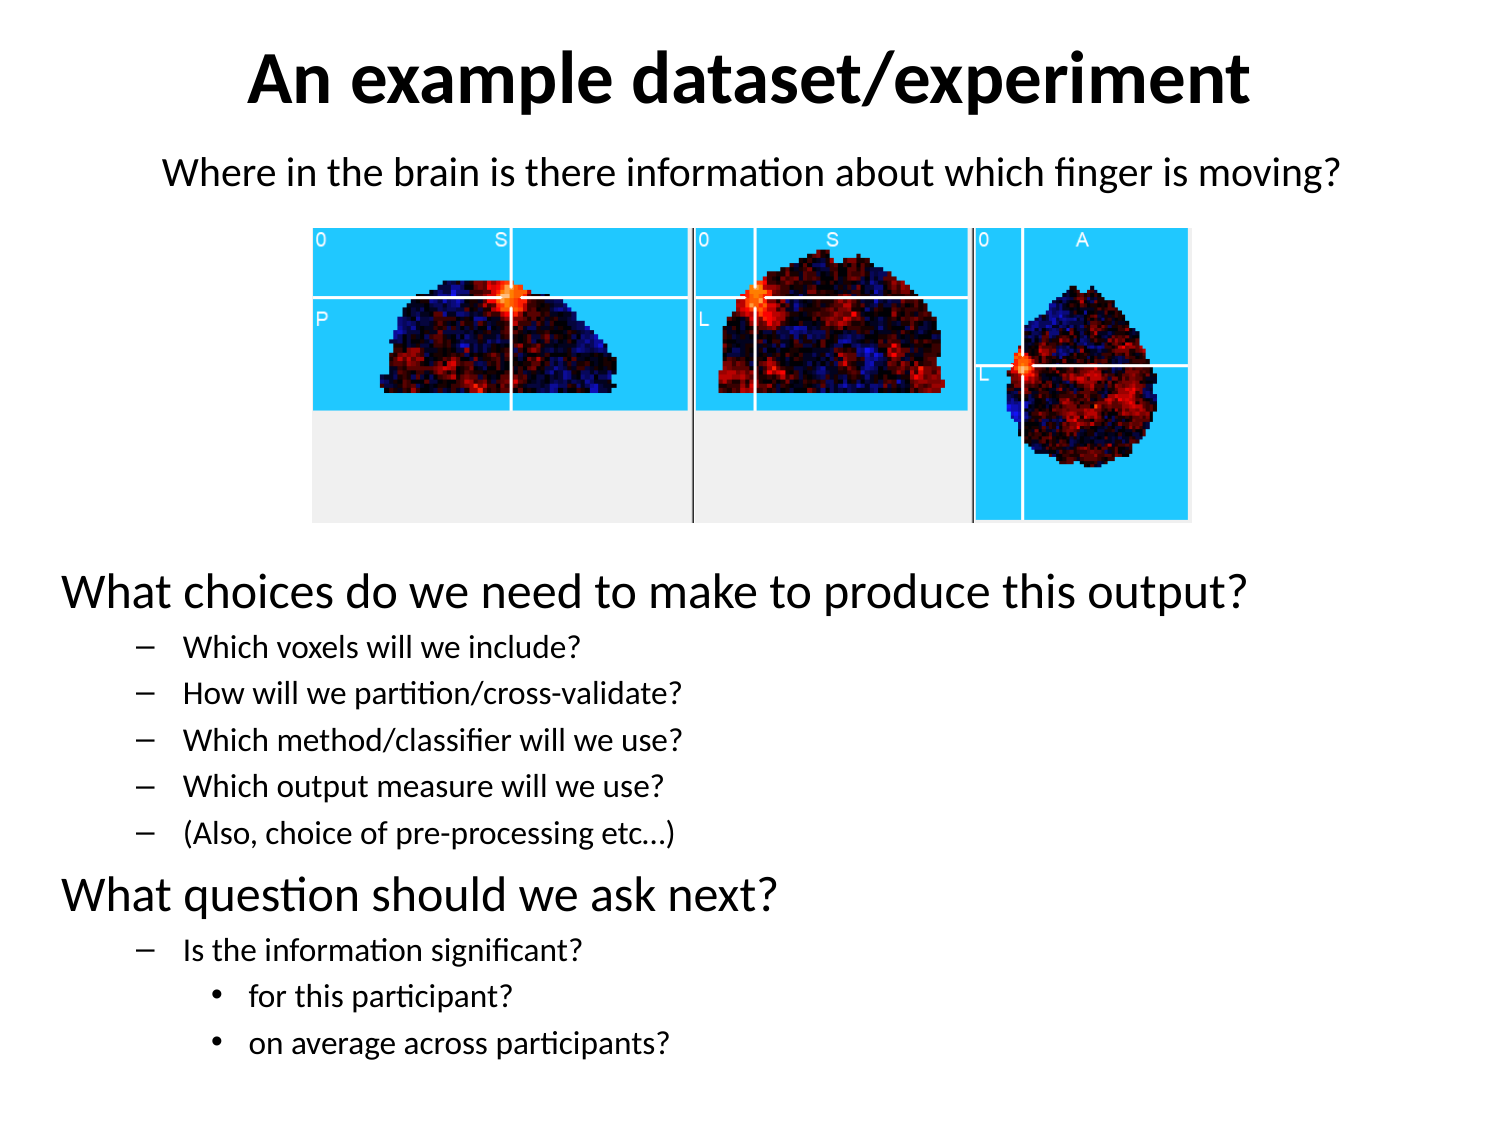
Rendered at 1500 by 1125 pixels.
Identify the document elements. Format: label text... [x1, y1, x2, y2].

picture [312, 227, 1193, 523]
text_box Where in the brain is there information about which finger is moving? [46, 137, 1459, 229]
text_box An example dataset/experiment [74, 45, 1425, 102]
text_box What choices do we need to make to produce this output? Which voxels will we include? How will we partition/cross-validate? Which method/classifier will we use? Which output measure will we use? (Also, choice of pre-processing etc…) What question should we ask next? Is the information significant? for this participant? on average across participants? [46, 550, 1459, 1094]
